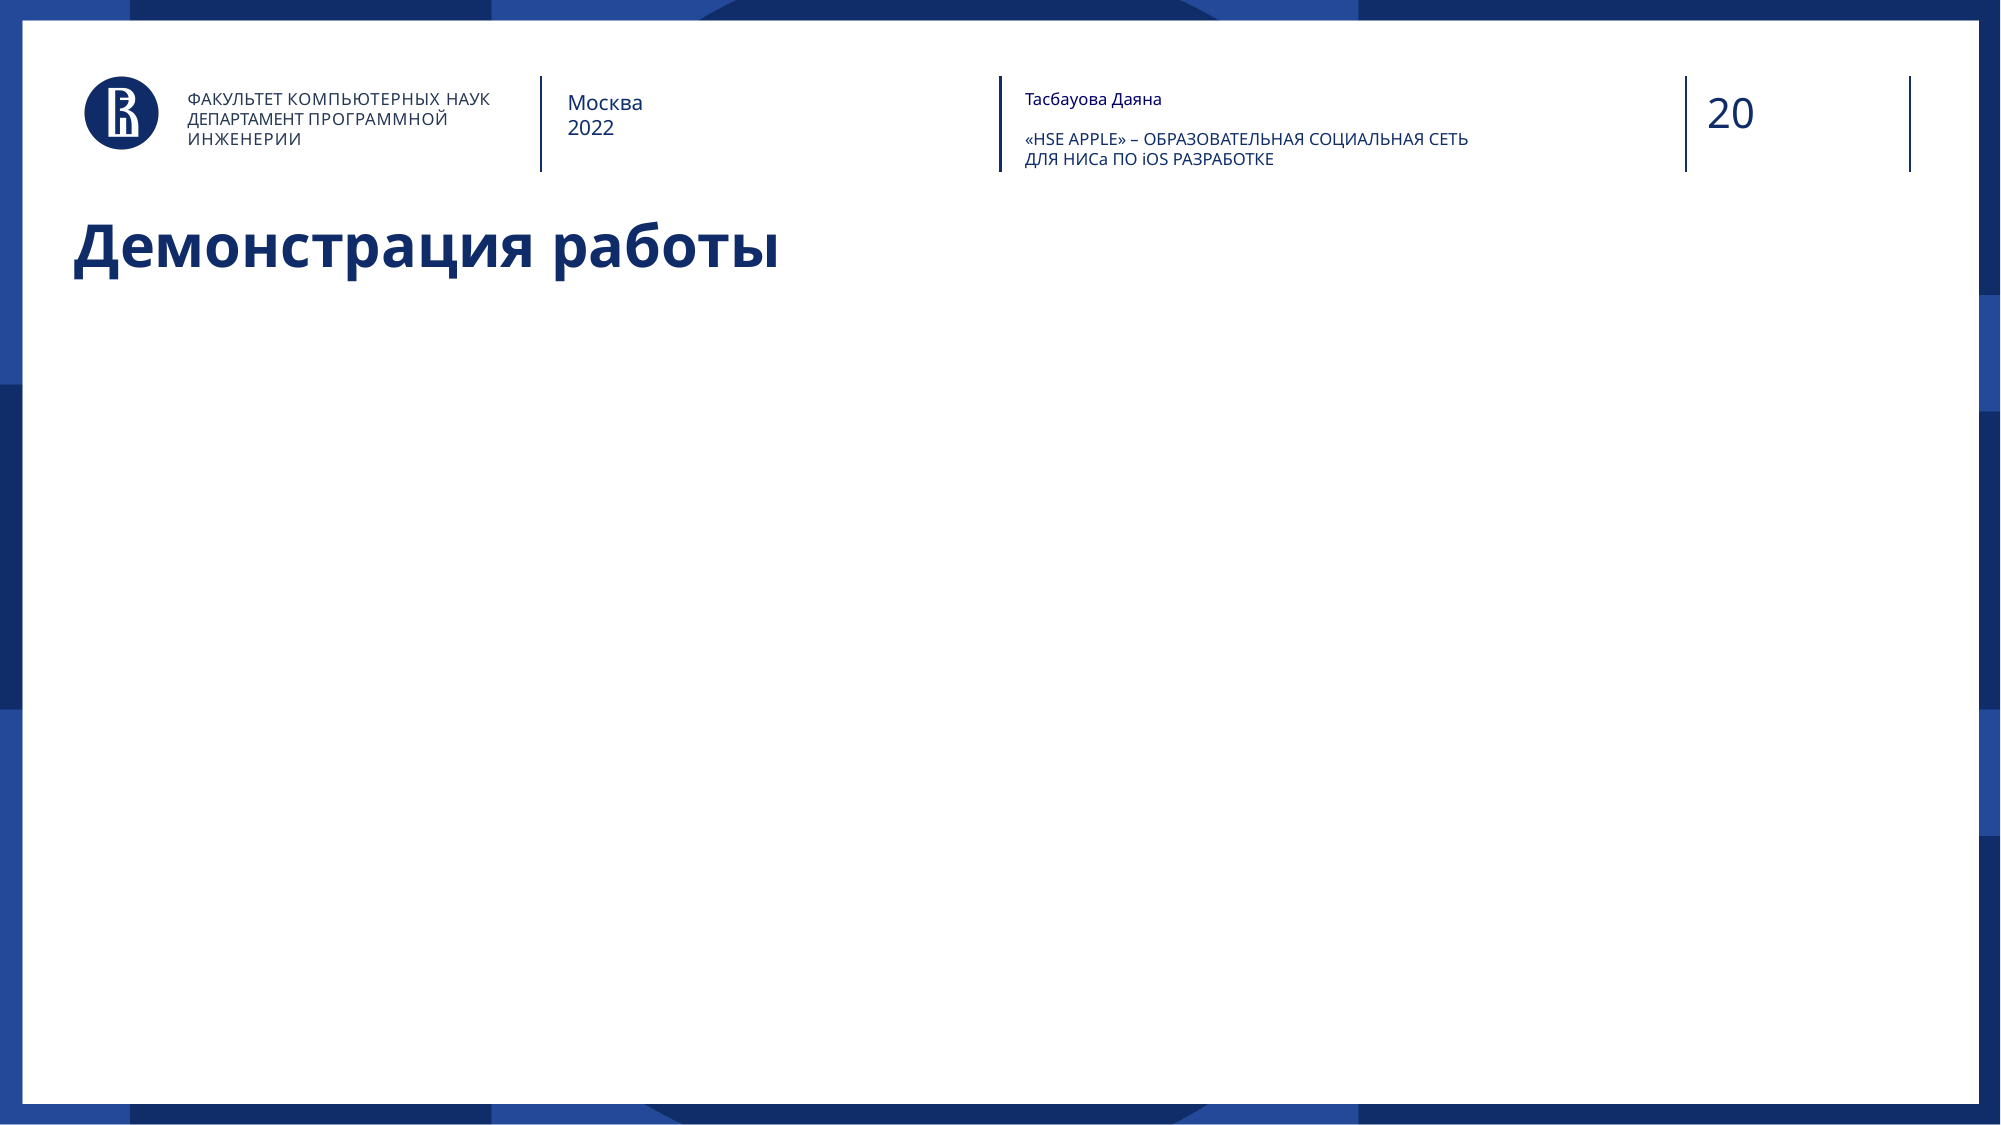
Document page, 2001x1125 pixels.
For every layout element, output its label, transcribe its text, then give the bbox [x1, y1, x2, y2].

picture [0, 0, 2001, 1125]
title Демонстрация работы [74, 208, 784, 336]
text_box Тасбауова Даяна «HSE APPLE» – ОБРАЗОВАТЕЛЬНАЯ СОЦИАЛЬНАЯ СЕТЬ ДЛЯ НИСа ПО iOS РАЗРАБОТКЕ [1024, 88, 1676, 156]
text_box Москва 2022 [567, 89, 907, 157]
list ФАКУЛЬТЕТ КОМПЬЮТЕРНЫХ НАУК ДЕПАРТАМЕНТ ПРОГРАММНОЙ ИНЖЕНЕРИИ [187, 88, 500, 157]
